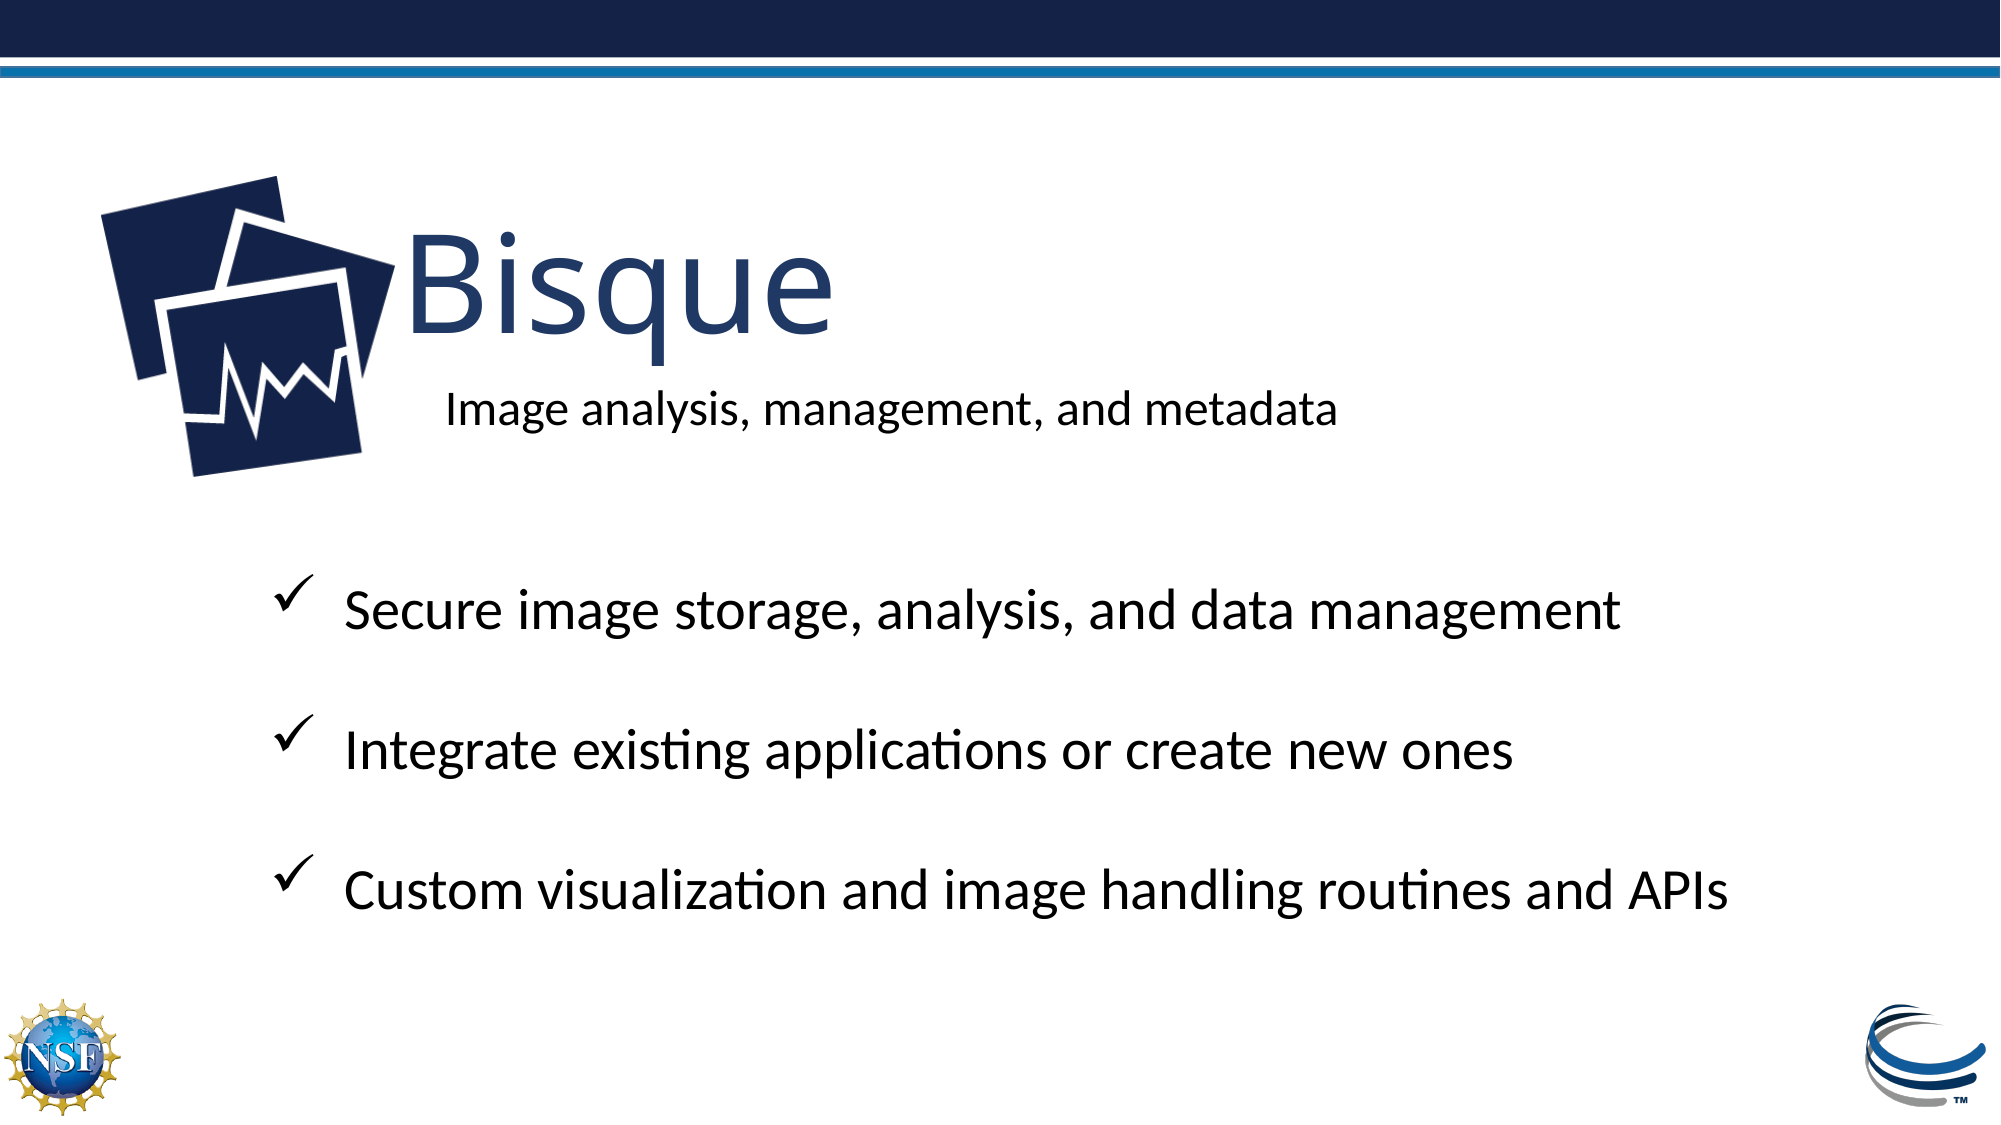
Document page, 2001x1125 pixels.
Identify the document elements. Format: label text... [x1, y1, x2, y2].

text_box Secure image storage, analysis, and data management Integrate existing applications or create new ones Custom visualization and image handling routines and APIs [254, 563, 1745, 999]
picture [101, 176, 395, 477]
text_box Image analysis, management, and metadata [430, 367, 1898, 583]
picture [2, 996, 122, 1117]
text_box Bisque [395, 188, 854, 369]
picture [1838, 976, 2001, 1125]
